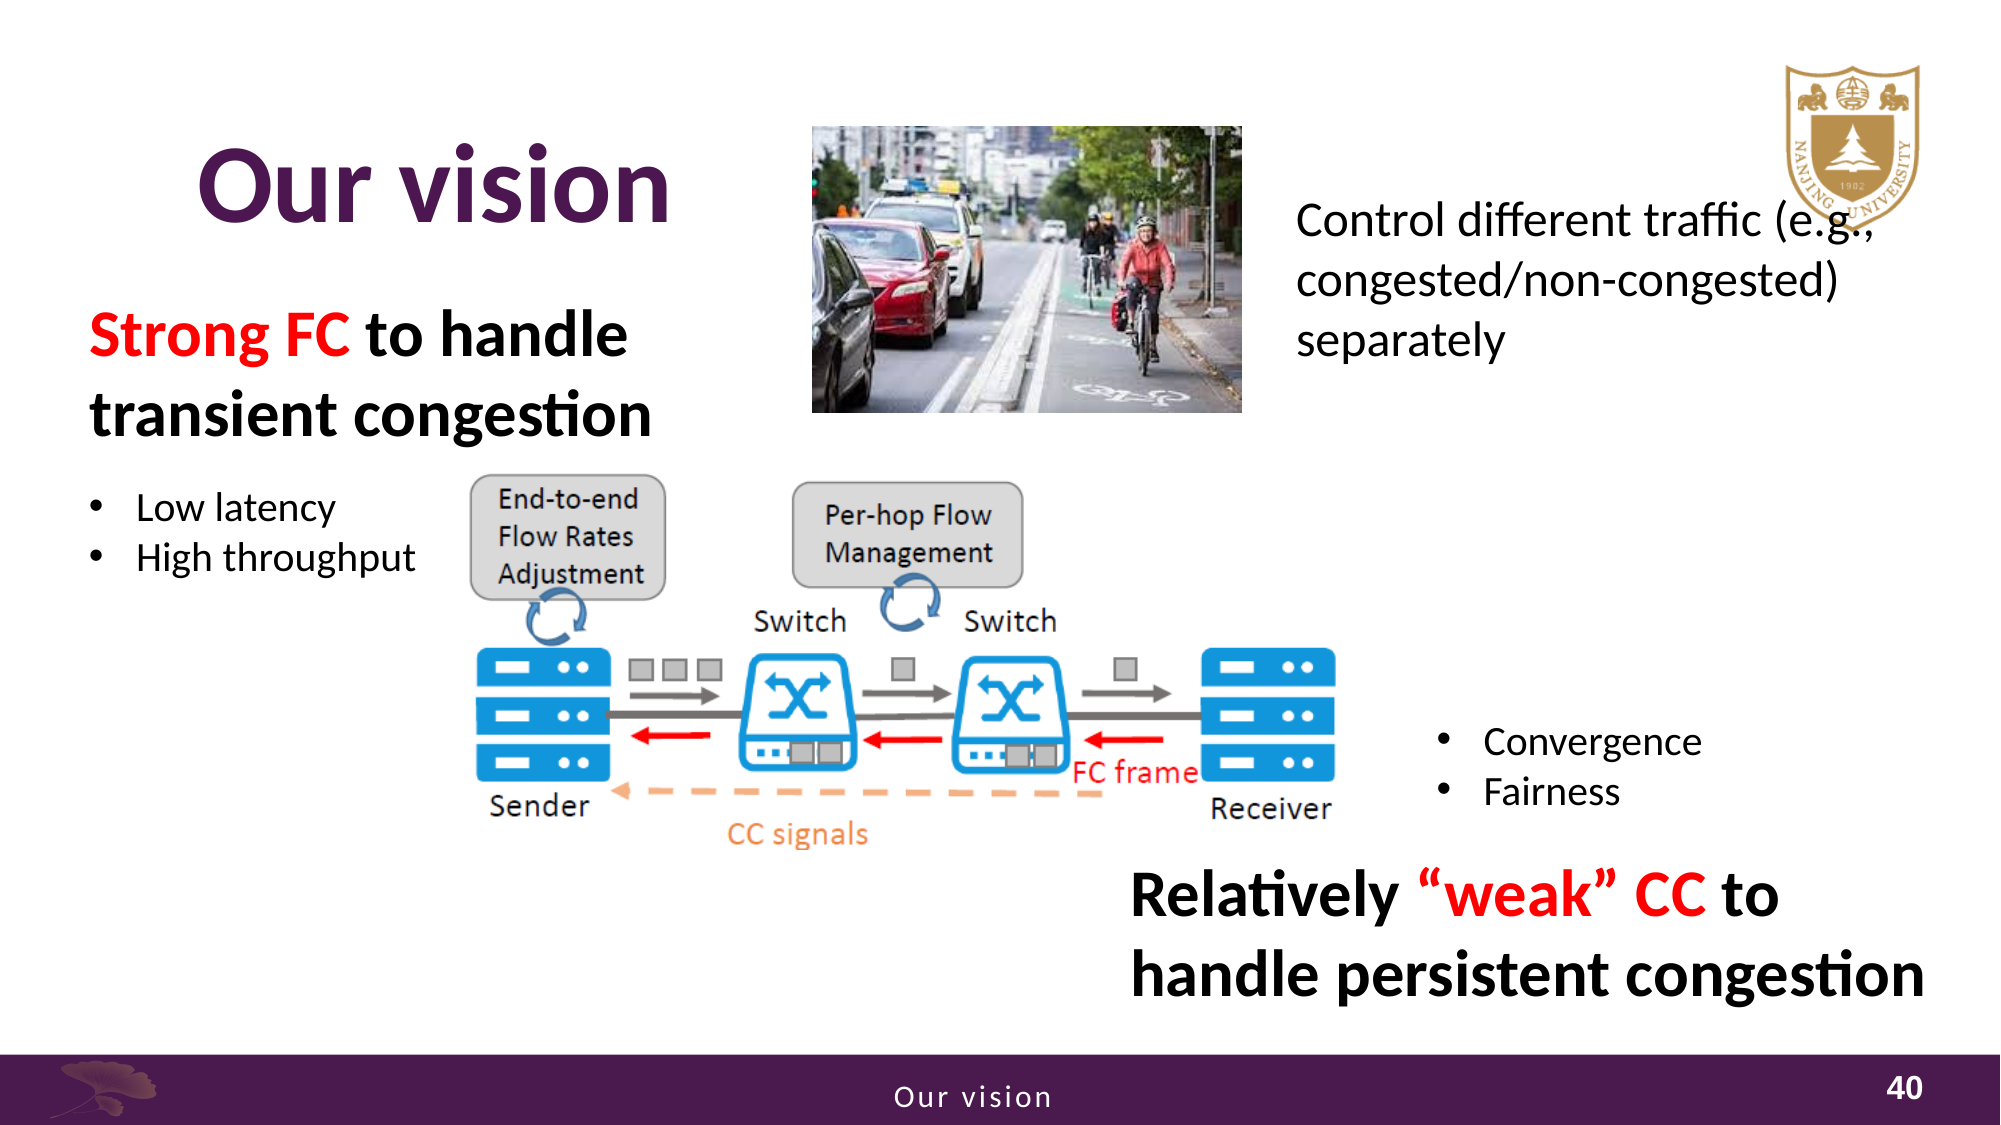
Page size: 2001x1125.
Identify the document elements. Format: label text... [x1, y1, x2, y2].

slide_number 40 [1495, 1060, 1939, 1113]
picture [1758, 47, 1939, 248]
list Our vision [759, 1057, 1186, 1123]
text_box Our vision [141, 103, 729, 253]
text_box Control different traffic (e.g., congested/non-congested) separately [1281, 178, 1909, 374]
picture [812, 126, 1242, 413]
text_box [74, 282, 1348, 851]
picture [15, 1044, 196, 1125]
text_box Convergence Fairness [1421, 706, 1804, 821]
text_box Relatively “weak” CC to handle persistent congestion [1115, 842, 2000, 1018]
